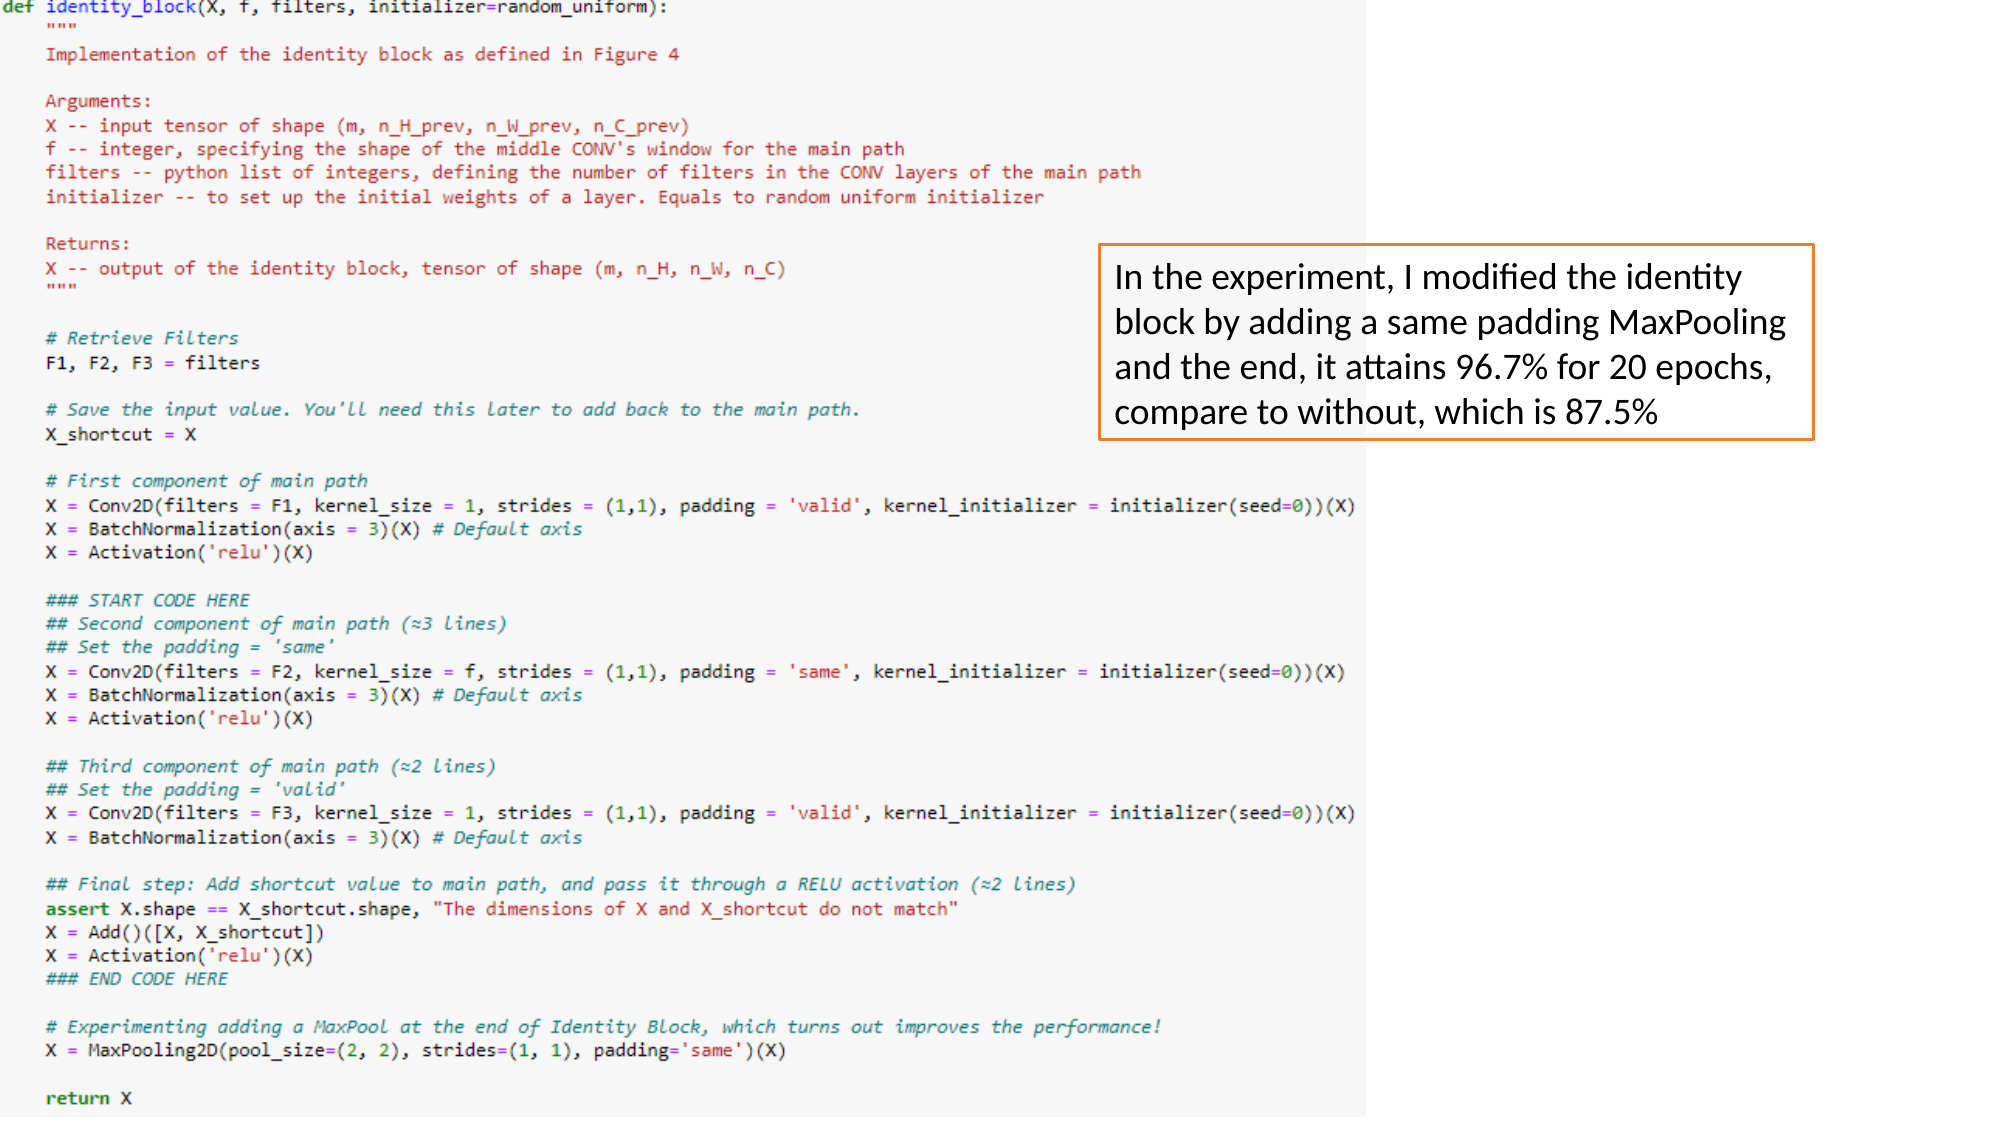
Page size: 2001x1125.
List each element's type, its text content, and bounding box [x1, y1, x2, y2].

picture [0, 0, 1366, 1117]
text_box In the experiment, I modified the identity block by adding a same padding MaxPooling and the end, it attains 96.7% for 20 epochs, compare to without, which is 87.5% [1366, 244, 1814, 440]
